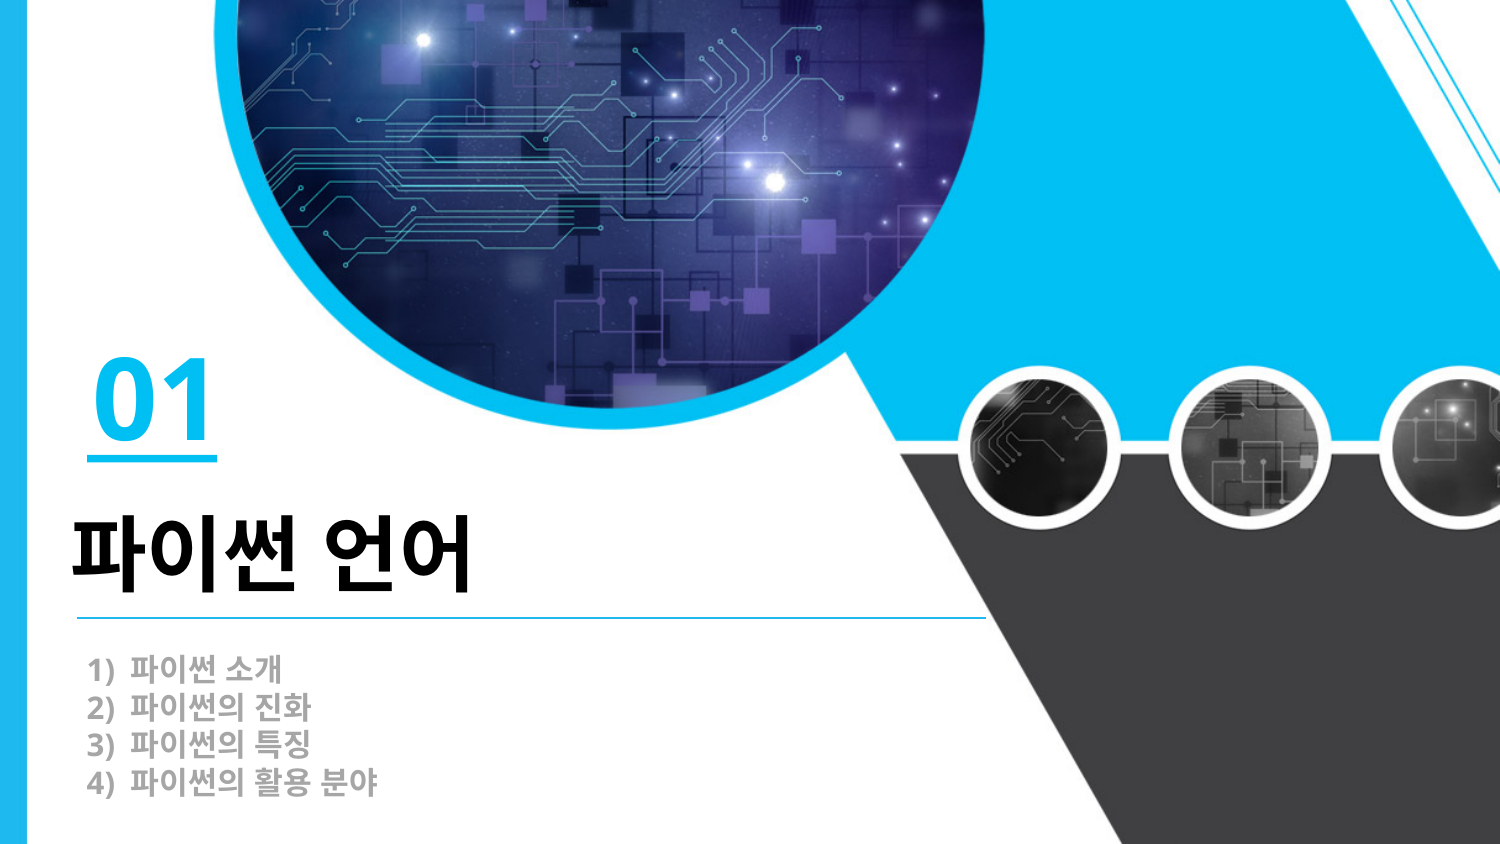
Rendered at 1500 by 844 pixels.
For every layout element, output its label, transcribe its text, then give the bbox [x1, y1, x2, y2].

text_box 파이썬 언어 [55, 495, 966, 610]
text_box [72, 318, 244, 473]
text_box 1) 파이썬 소개 2) 파이썬의 진화 3) 파이썬의 특징 4) 파이썬의 활용 분야 [71, 643, 925, 808]
picture [0, 0, 1500, 844]
picture [1346, 0, 1500, 270]
picture [236, 0, 983, 408]
